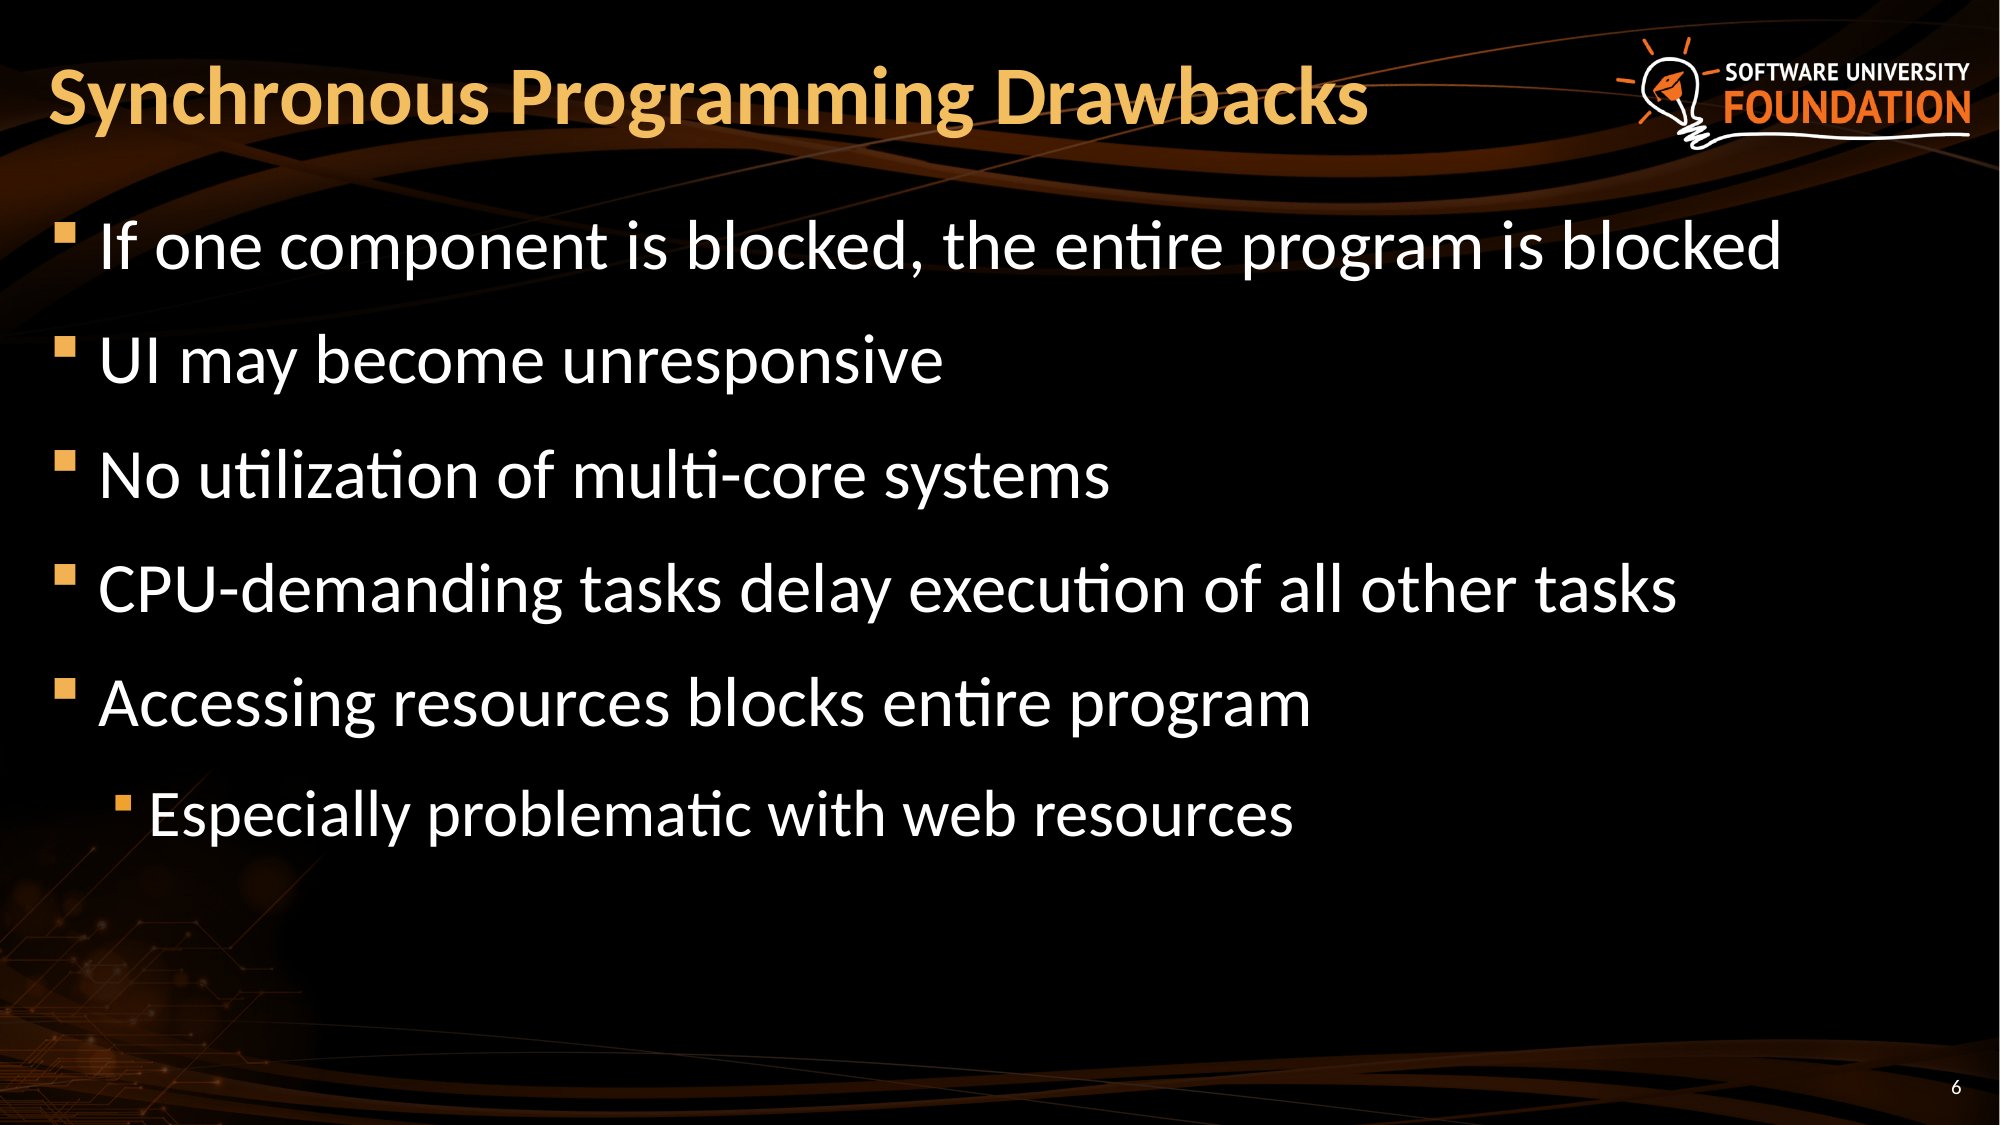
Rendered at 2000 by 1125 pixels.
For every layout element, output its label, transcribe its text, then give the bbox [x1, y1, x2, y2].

list If one component is blocked, the entire program is blocked UI may become unresponsive No utilization of multi-core systems CPU-demanding tasks delay execution of all other tasks Accessing resources blocks entire program Especially problematic with web resources [31, 188, 1968, 1103]
title Synchronous Programming Drawbacks [30, 6, 1602, 189]
picture [0, 0, 2000, 1125]
